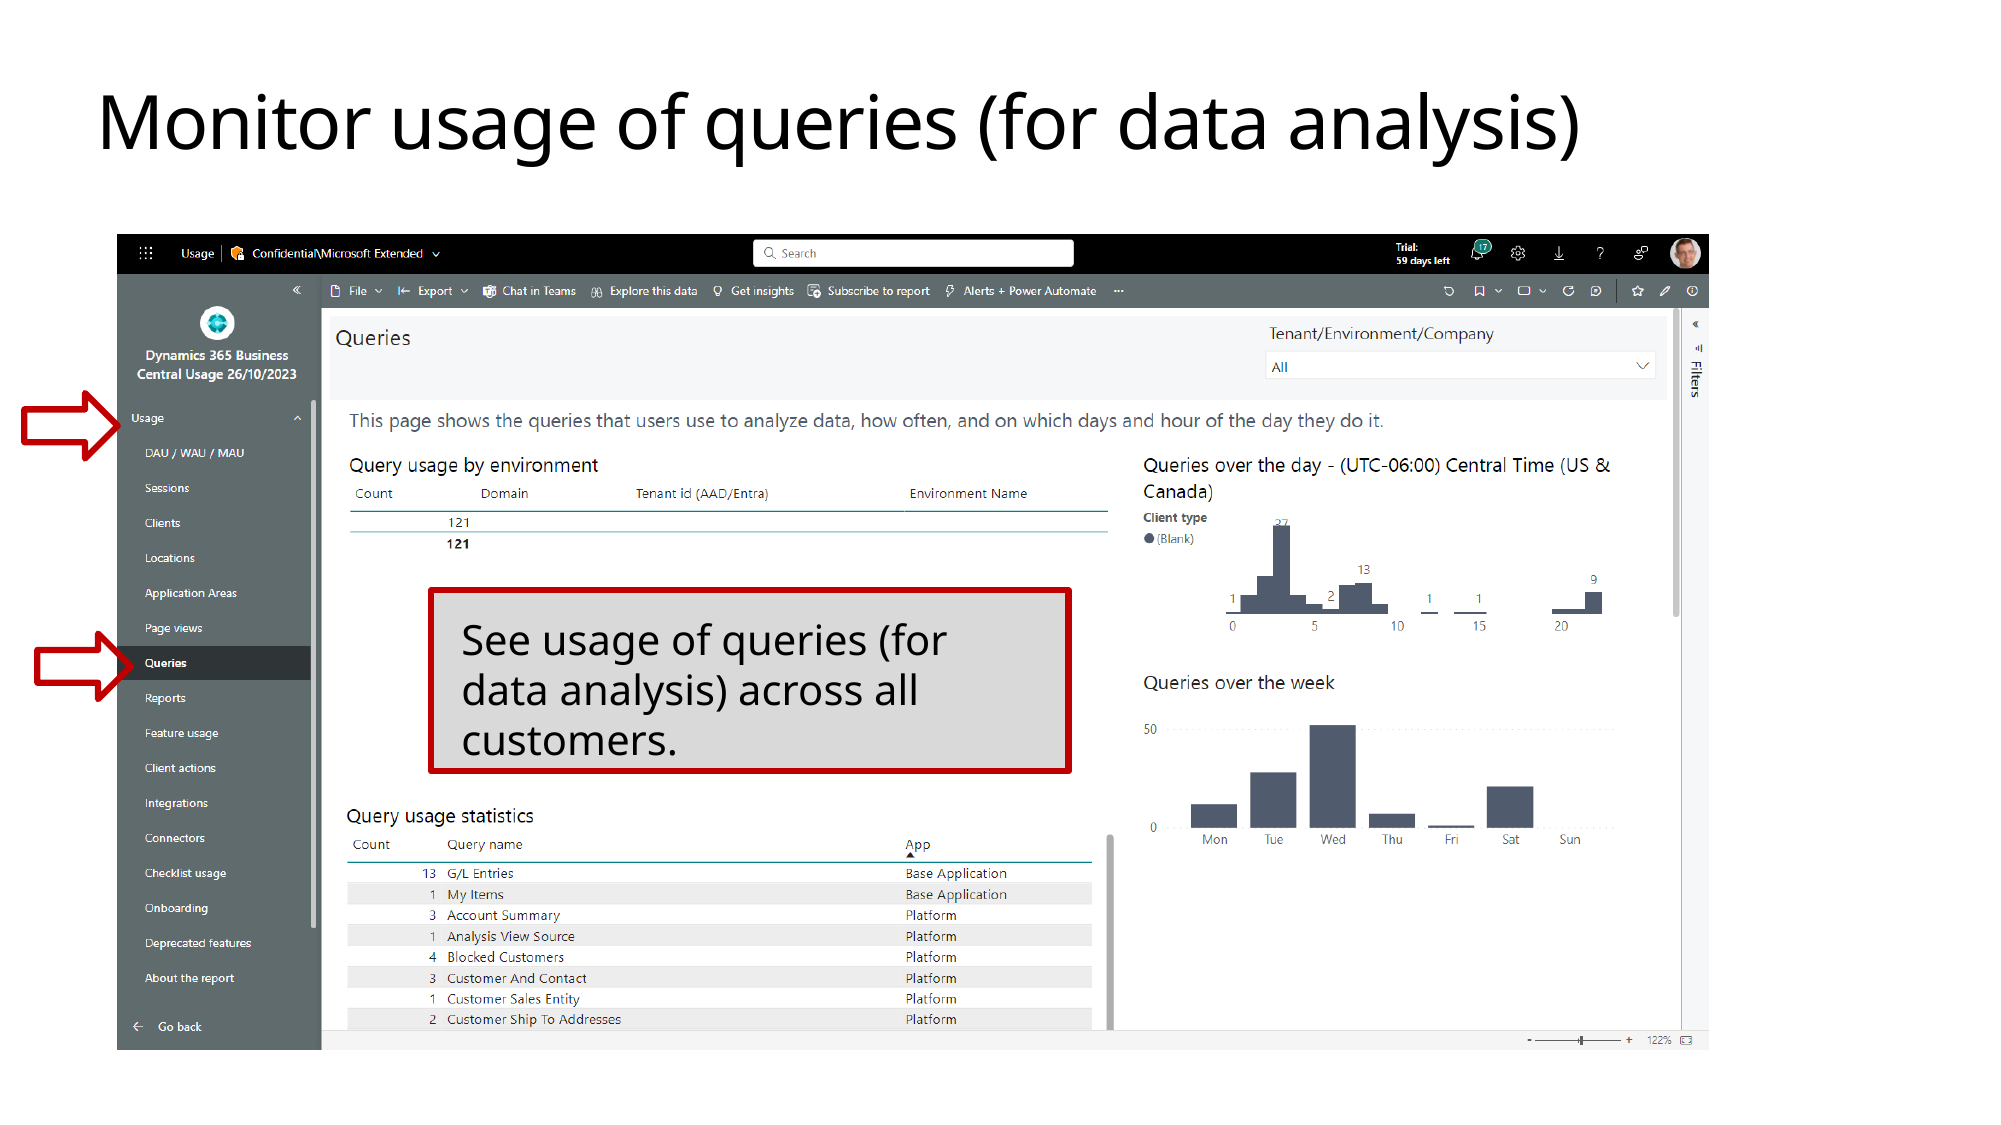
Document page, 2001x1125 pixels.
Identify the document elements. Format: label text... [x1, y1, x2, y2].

text_box [36, 632, 117, 700]
text_box [23, 392, 117, 460]
picture [117, 233, 1709, 1051]
title Monitor usage of queries (for data analysis) [96, 75, 1904, 166]
